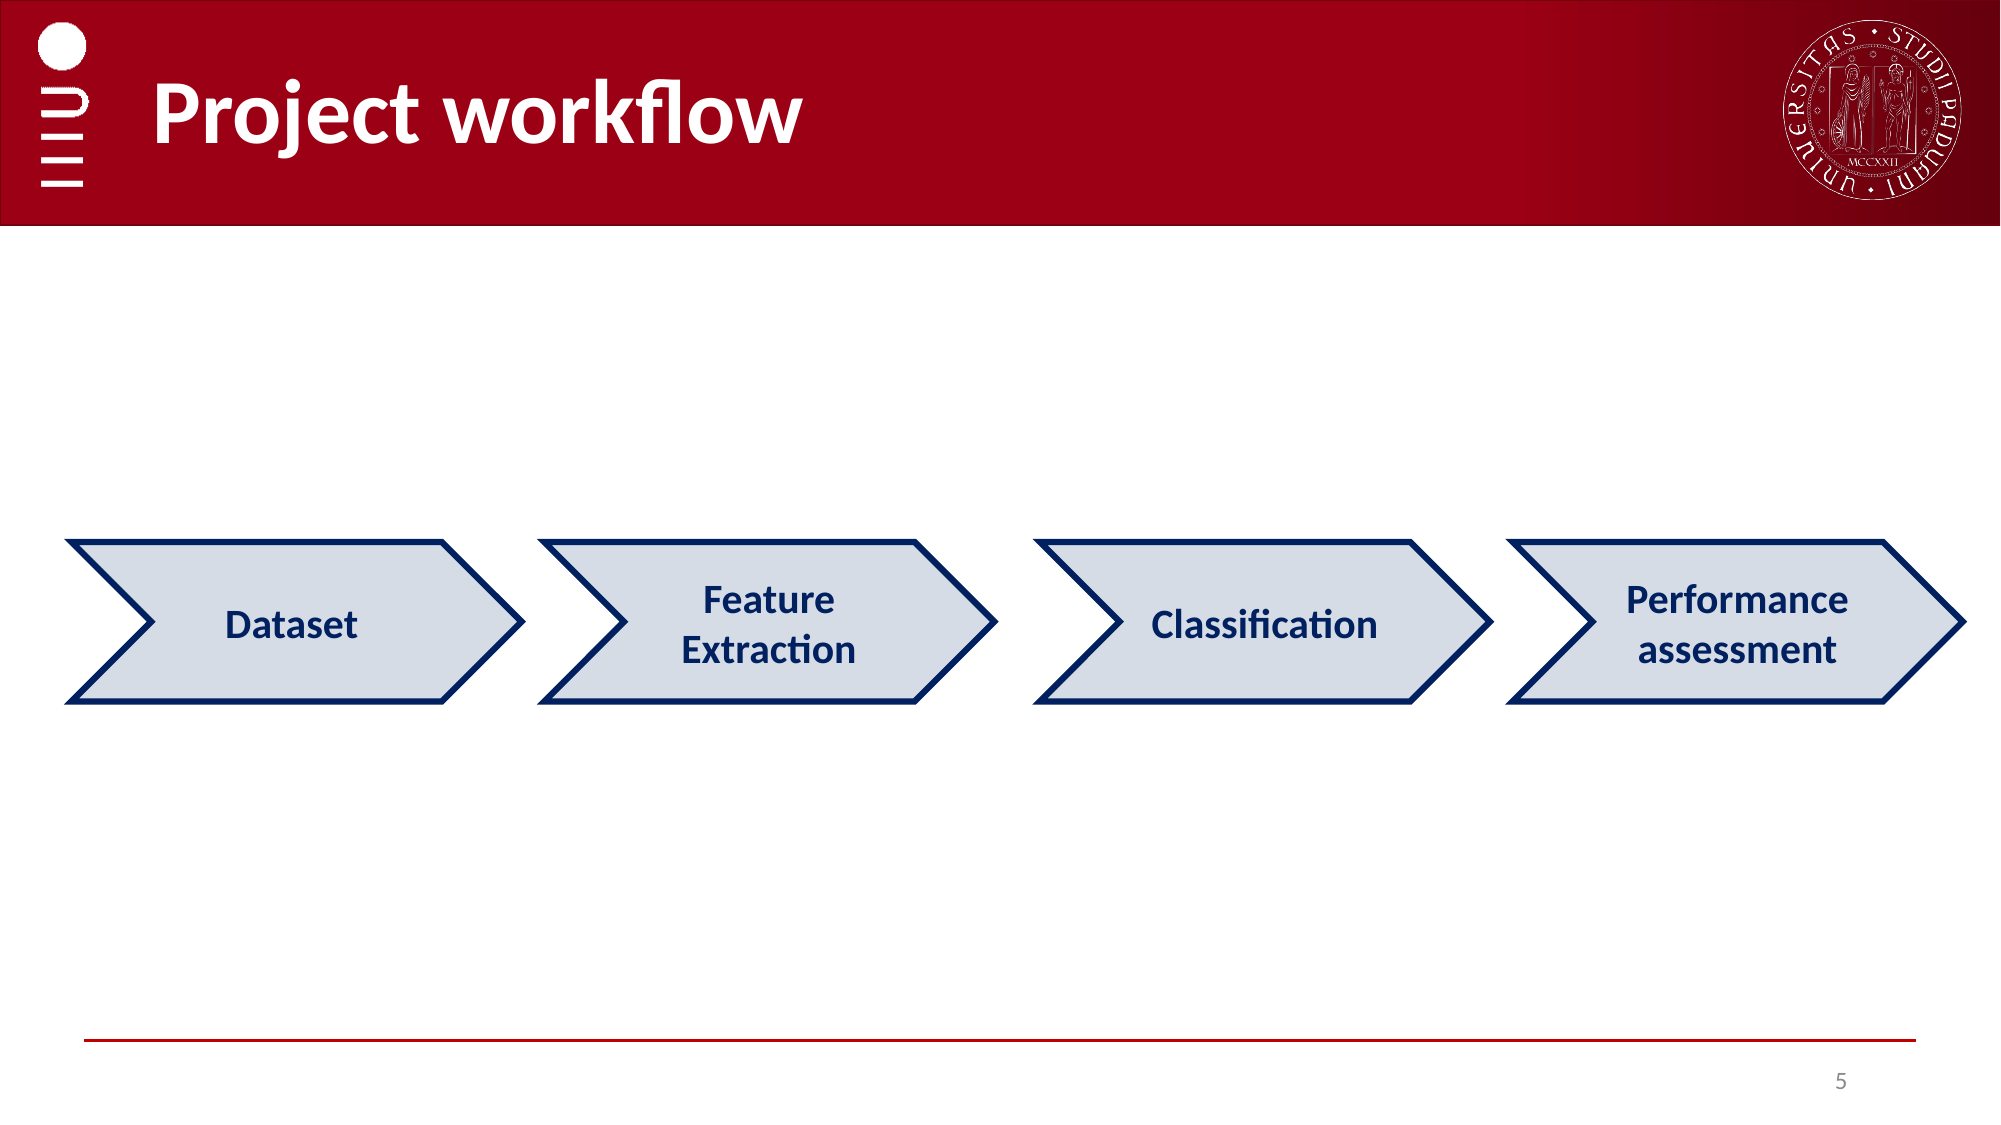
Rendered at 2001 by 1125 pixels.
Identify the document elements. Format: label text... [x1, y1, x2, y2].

title Project workflow [137, 34, 1610, 194]
text_box Classification [1037, 540, 1492, 703]
picture [1783, 20, 1963, 200]
text_box Dataset [69, 540, 523, 703]
text_box Feature Extraction [541, 540, 996, 703]
text_box Performance assessment [1510, 540, 1965, 703]
slide_number 5 [1412, 1049, 1863, 1110]
